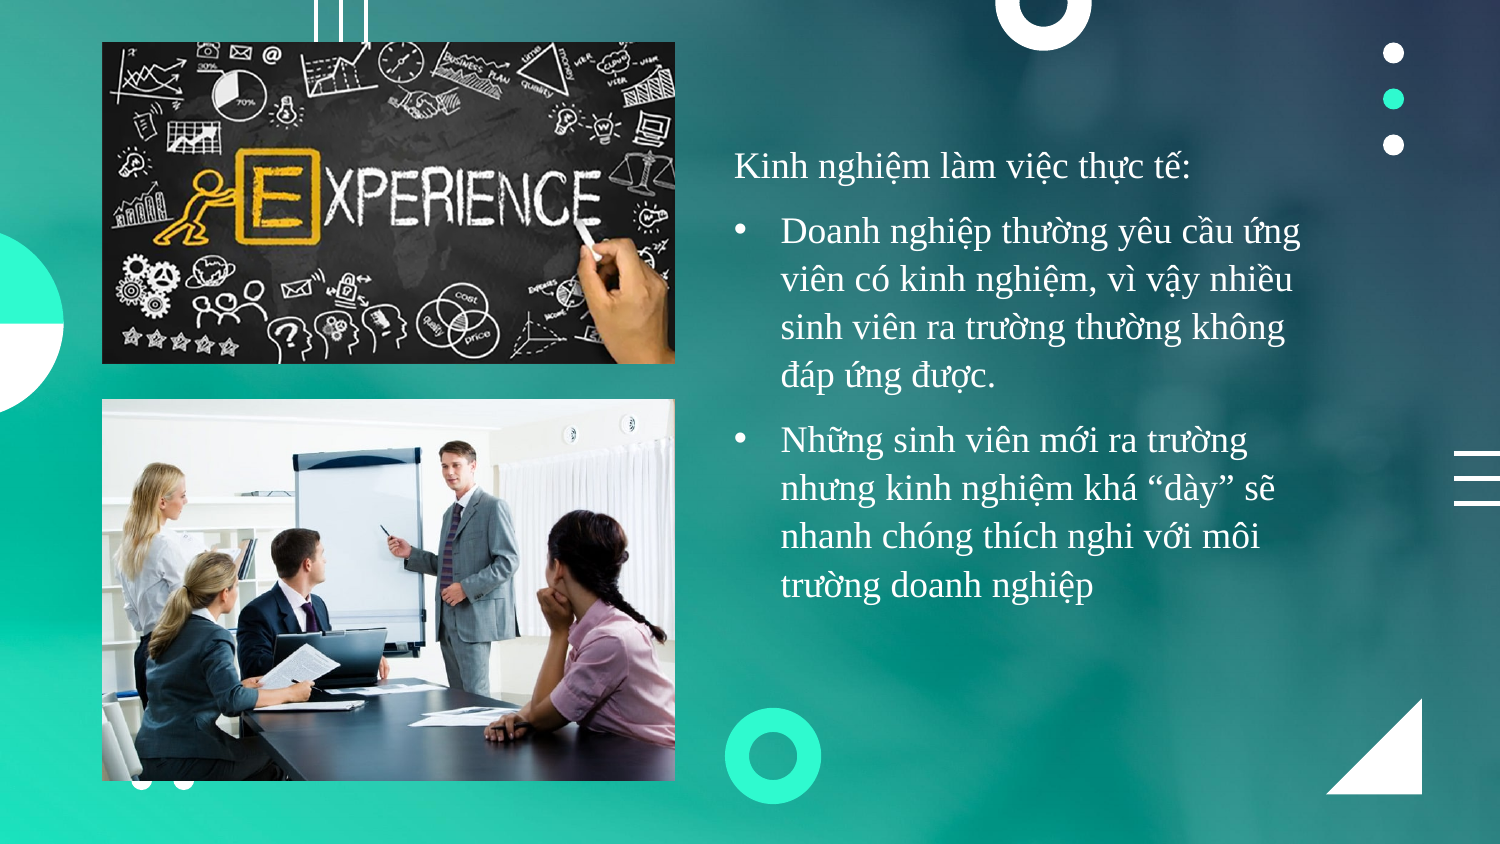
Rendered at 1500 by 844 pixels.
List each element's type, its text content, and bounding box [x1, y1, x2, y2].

picture [0, 0, 1500, 844]
picture [1020, 0, 1067, 26]
text_box Kinh nghiệm làm việc thực tế: Doanh nghiệp thường yêu cầu ứng viên có kinh nghiệm, vì vậy nhiều sinh viên ra trường thường không đáp ứng được. Những sinh viên mới ra trường nhưng kinh nghiệm khá “dày” sẽ nhanh chóng thích nghi với môi trường doanh nghiệp [719, 130, 1339, 664]
